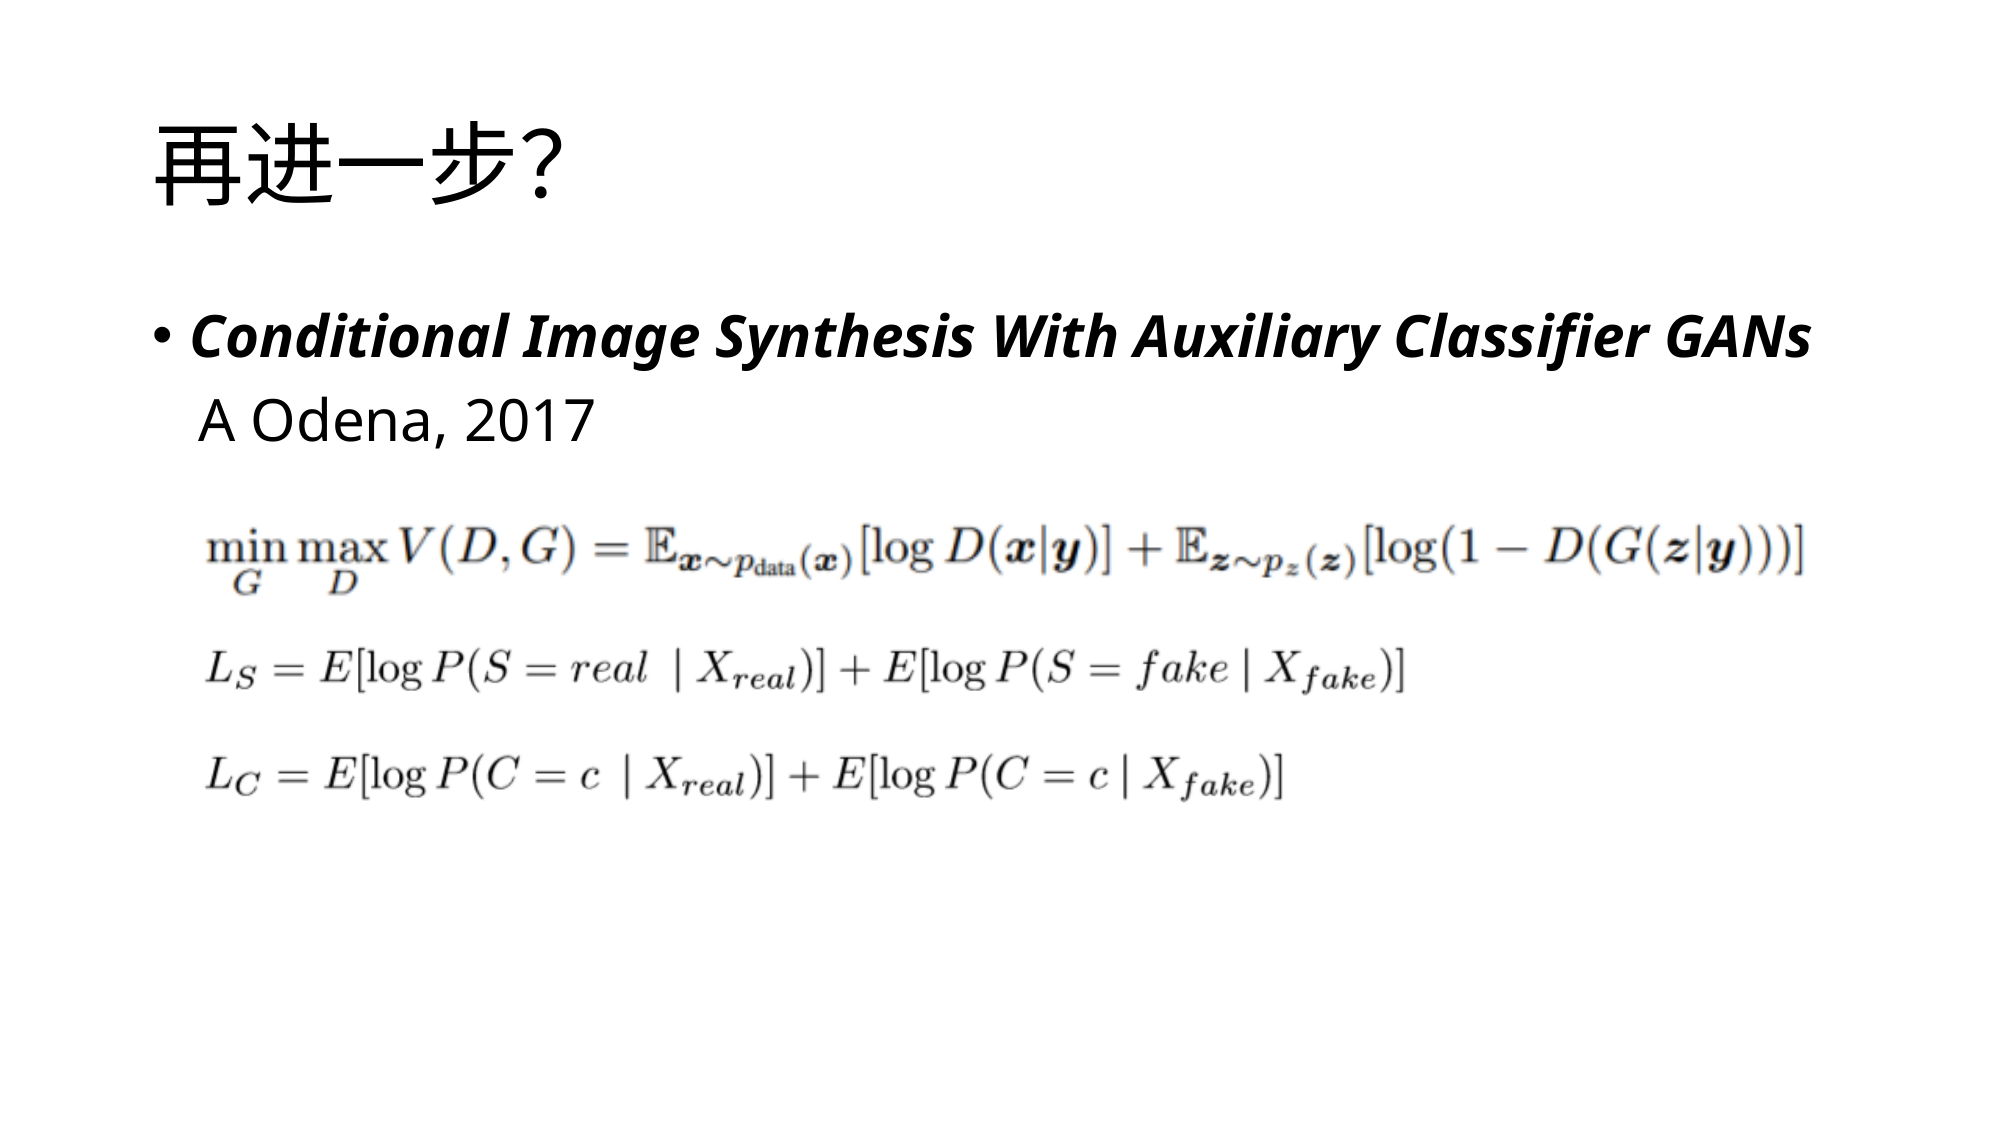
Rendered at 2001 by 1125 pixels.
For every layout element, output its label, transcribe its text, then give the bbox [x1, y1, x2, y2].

picture [185, 628, 1436, 702]
list Conditional Image Synthesis With Auxiliary Classifier GANs A Odena, 2017 [137, 299, 1863, 1014]
picture [185, 512, 1809, 604]
picture [201, 748, 1294, 809]
title 再进一步？ [137, 59, 1863, 278]
